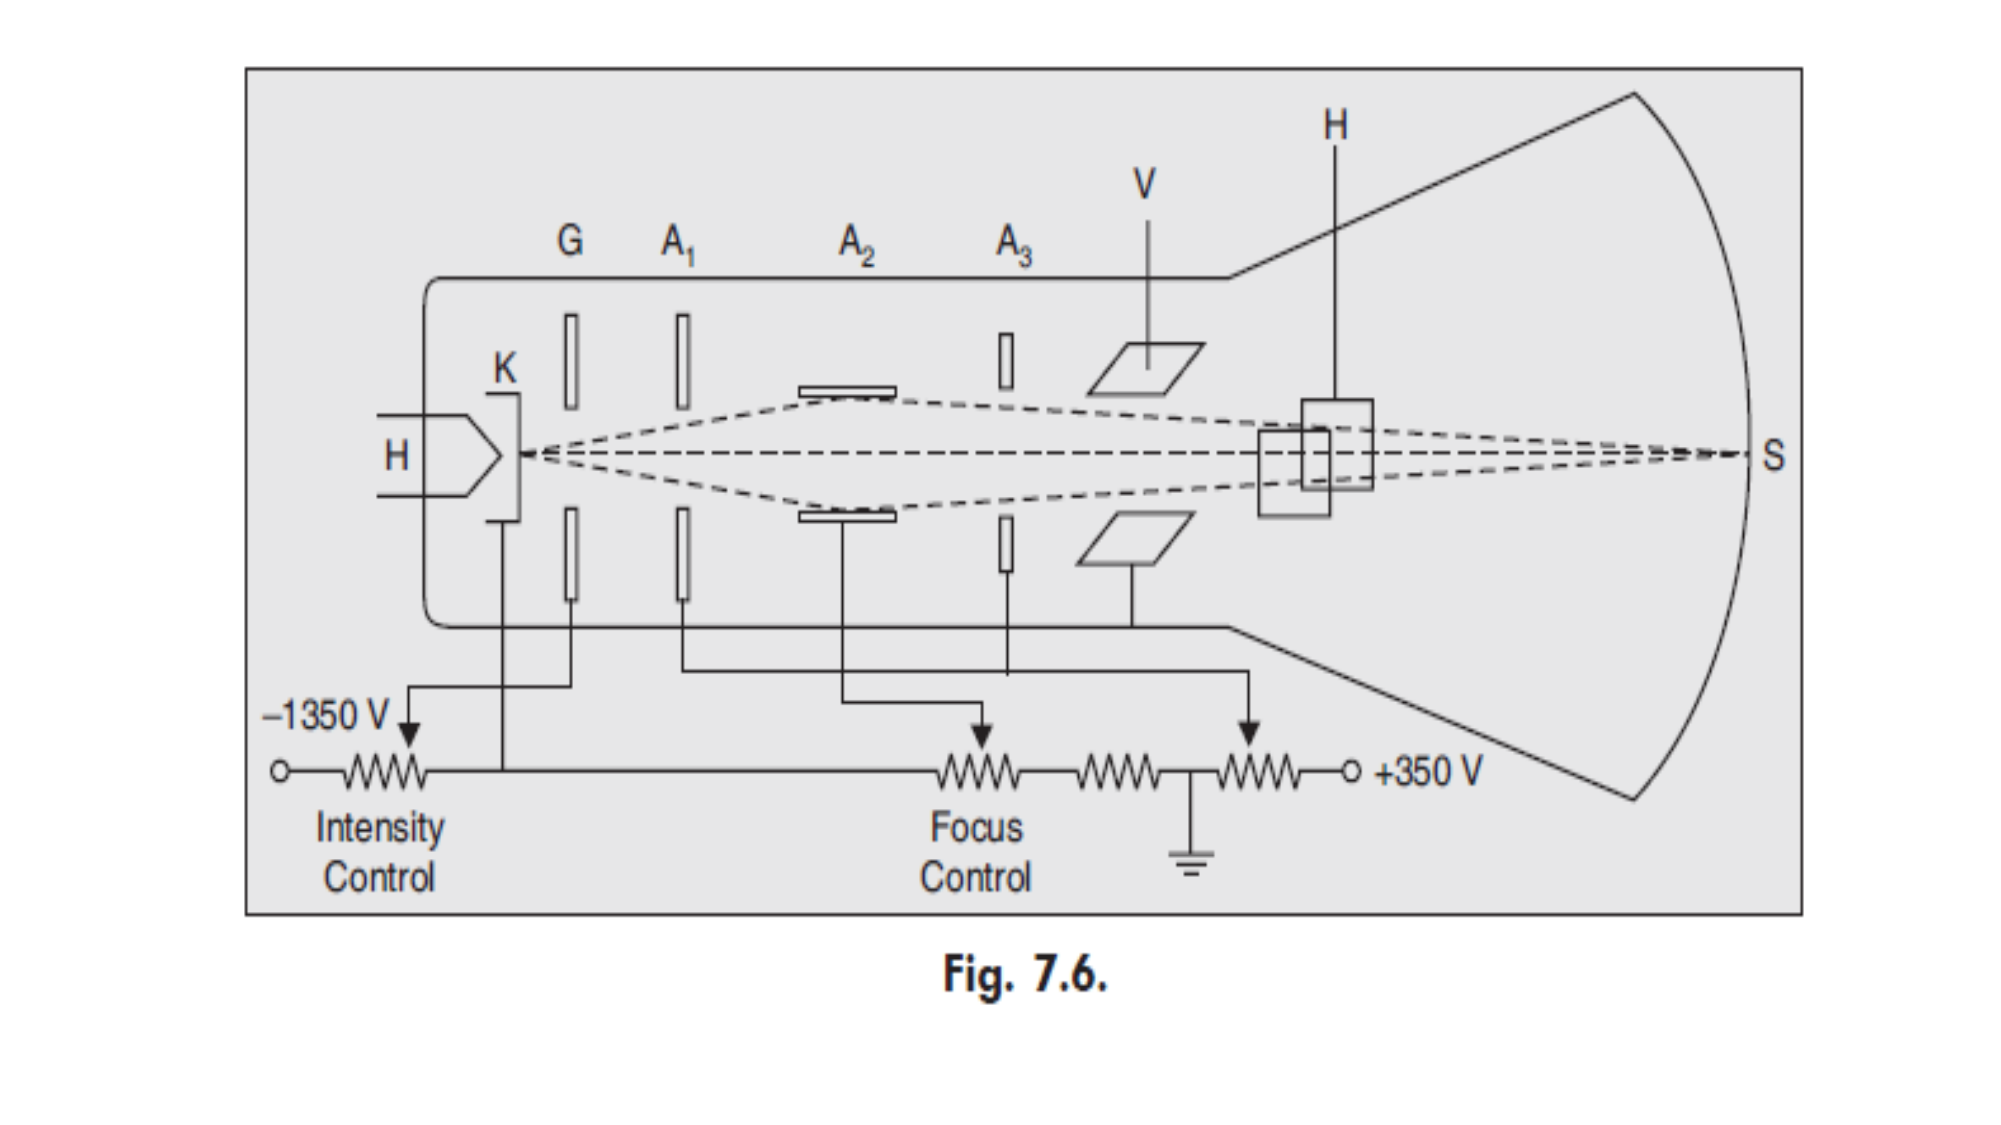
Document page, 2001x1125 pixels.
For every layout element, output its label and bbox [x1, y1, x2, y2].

picture [172, 59, 1910, 1032]
